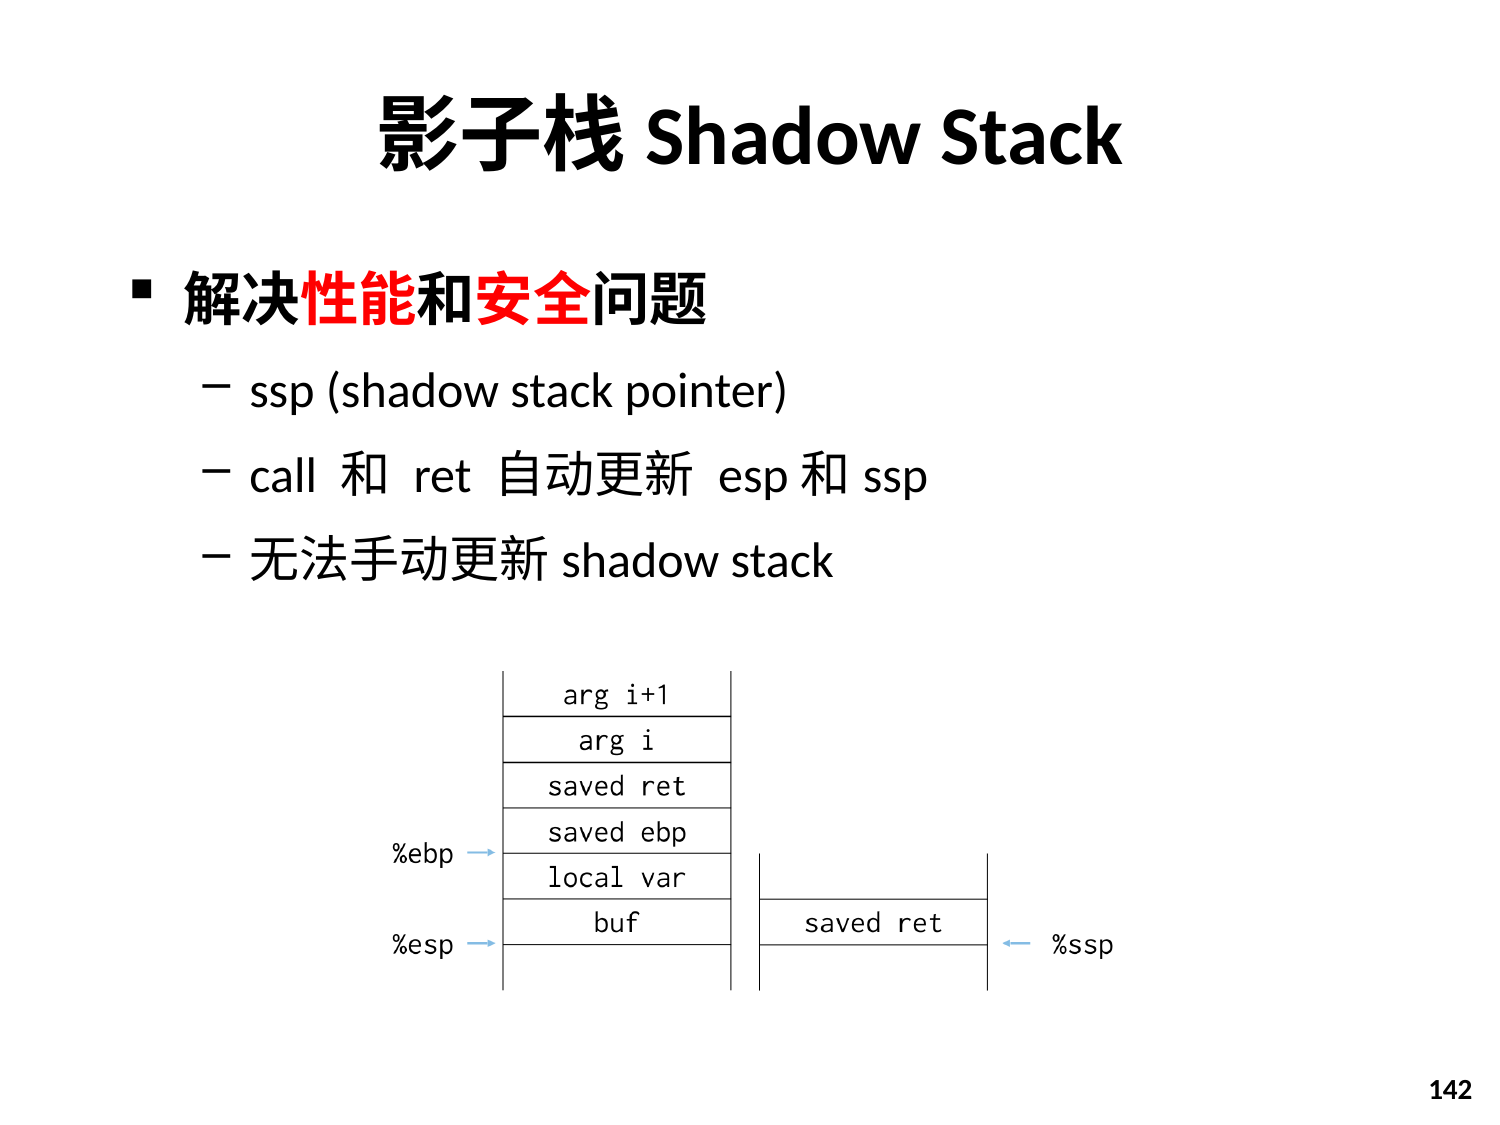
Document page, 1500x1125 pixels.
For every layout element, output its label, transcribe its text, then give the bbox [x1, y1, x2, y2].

slide_number 142 [1174, 1062, 1488, 1125]
picture [374, 665, 1126, 1001]
list 解决性能和安全问题 ssp (shadow stack pointer) call 和 ret 自动更新 esp和ssp 无法手动更新shadow stack [112, 237, 1388, 975]
title 影子栈Shadow Stack [112, 37, 1388, 225]
